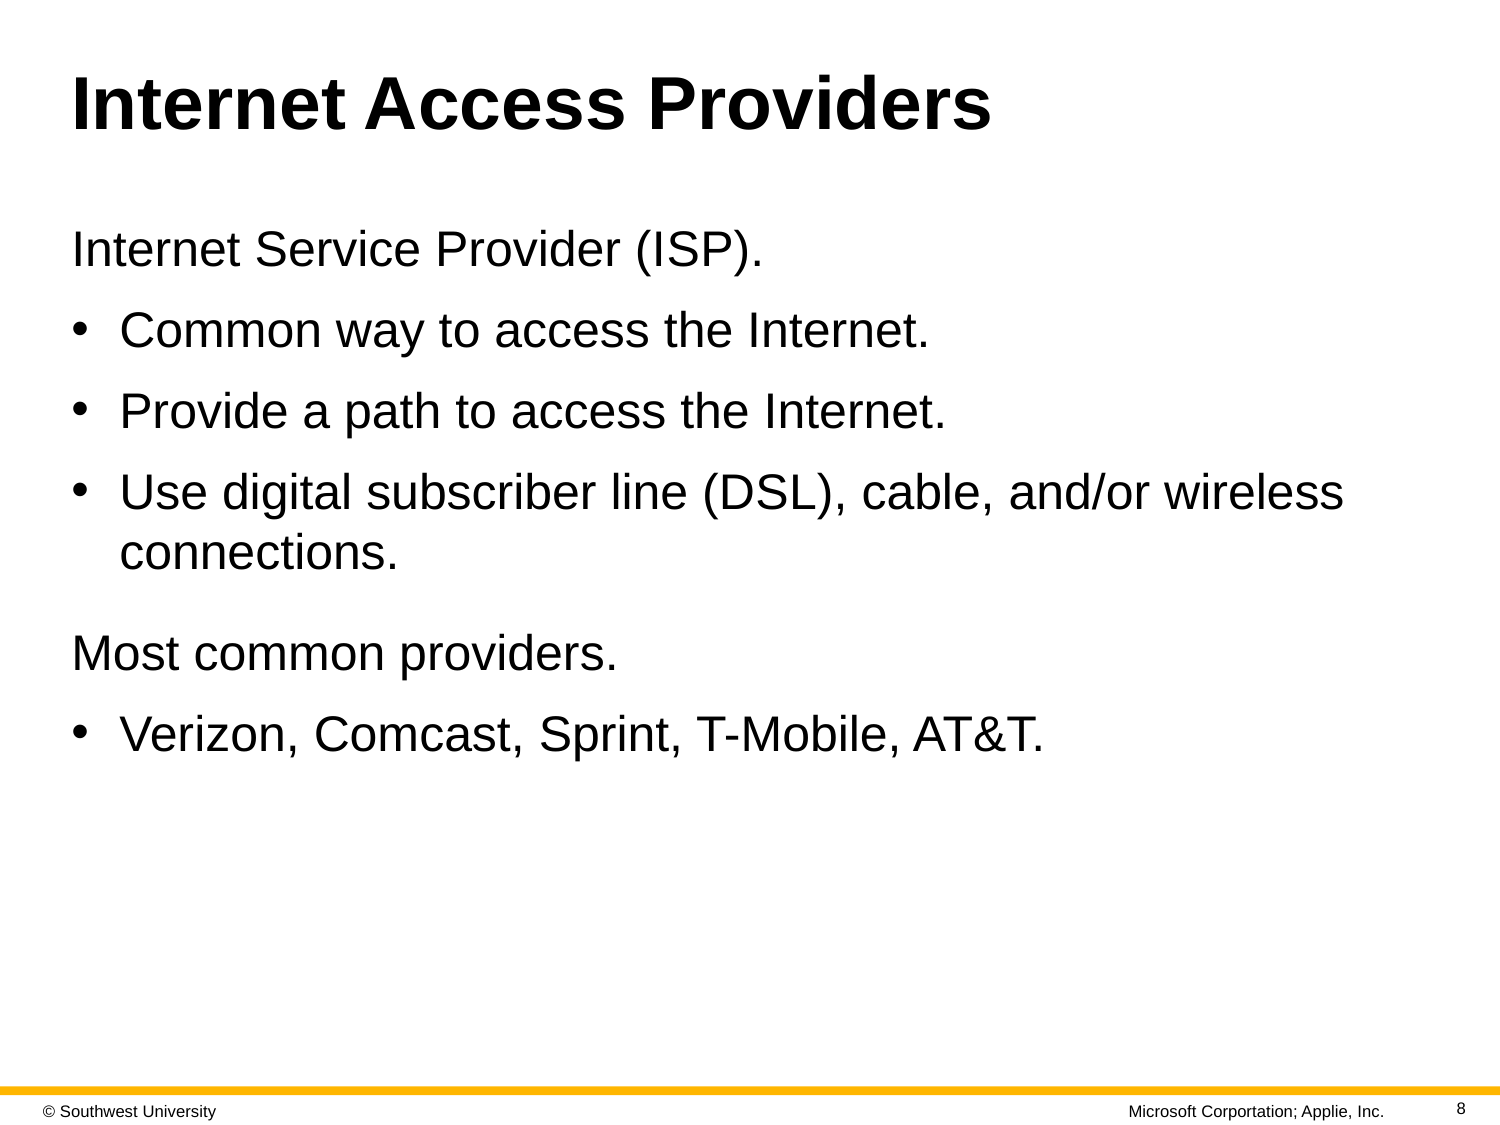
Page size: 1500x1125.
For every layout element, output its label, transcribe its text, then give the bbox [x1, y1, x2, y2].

title Internet Access Providers [56, 38, 1444, 173]
list Microsoft Corportation; Applie, Inc. [256, 1096, 1400, 1125]
list Internet Service Provider (I S P). Common way to access the Internet. Provide a path to access the Internet. Use digital subscriber line (D S L), cable, and/or wireless connections. [56, 209, 1444, 590]
list Most common providers. Verizon, Comcast, Sprint, T-Mobile, AT&T. [56, 613, 1444, 1025]
slide_number 8 [1415, 1094, 1474, 1122]
